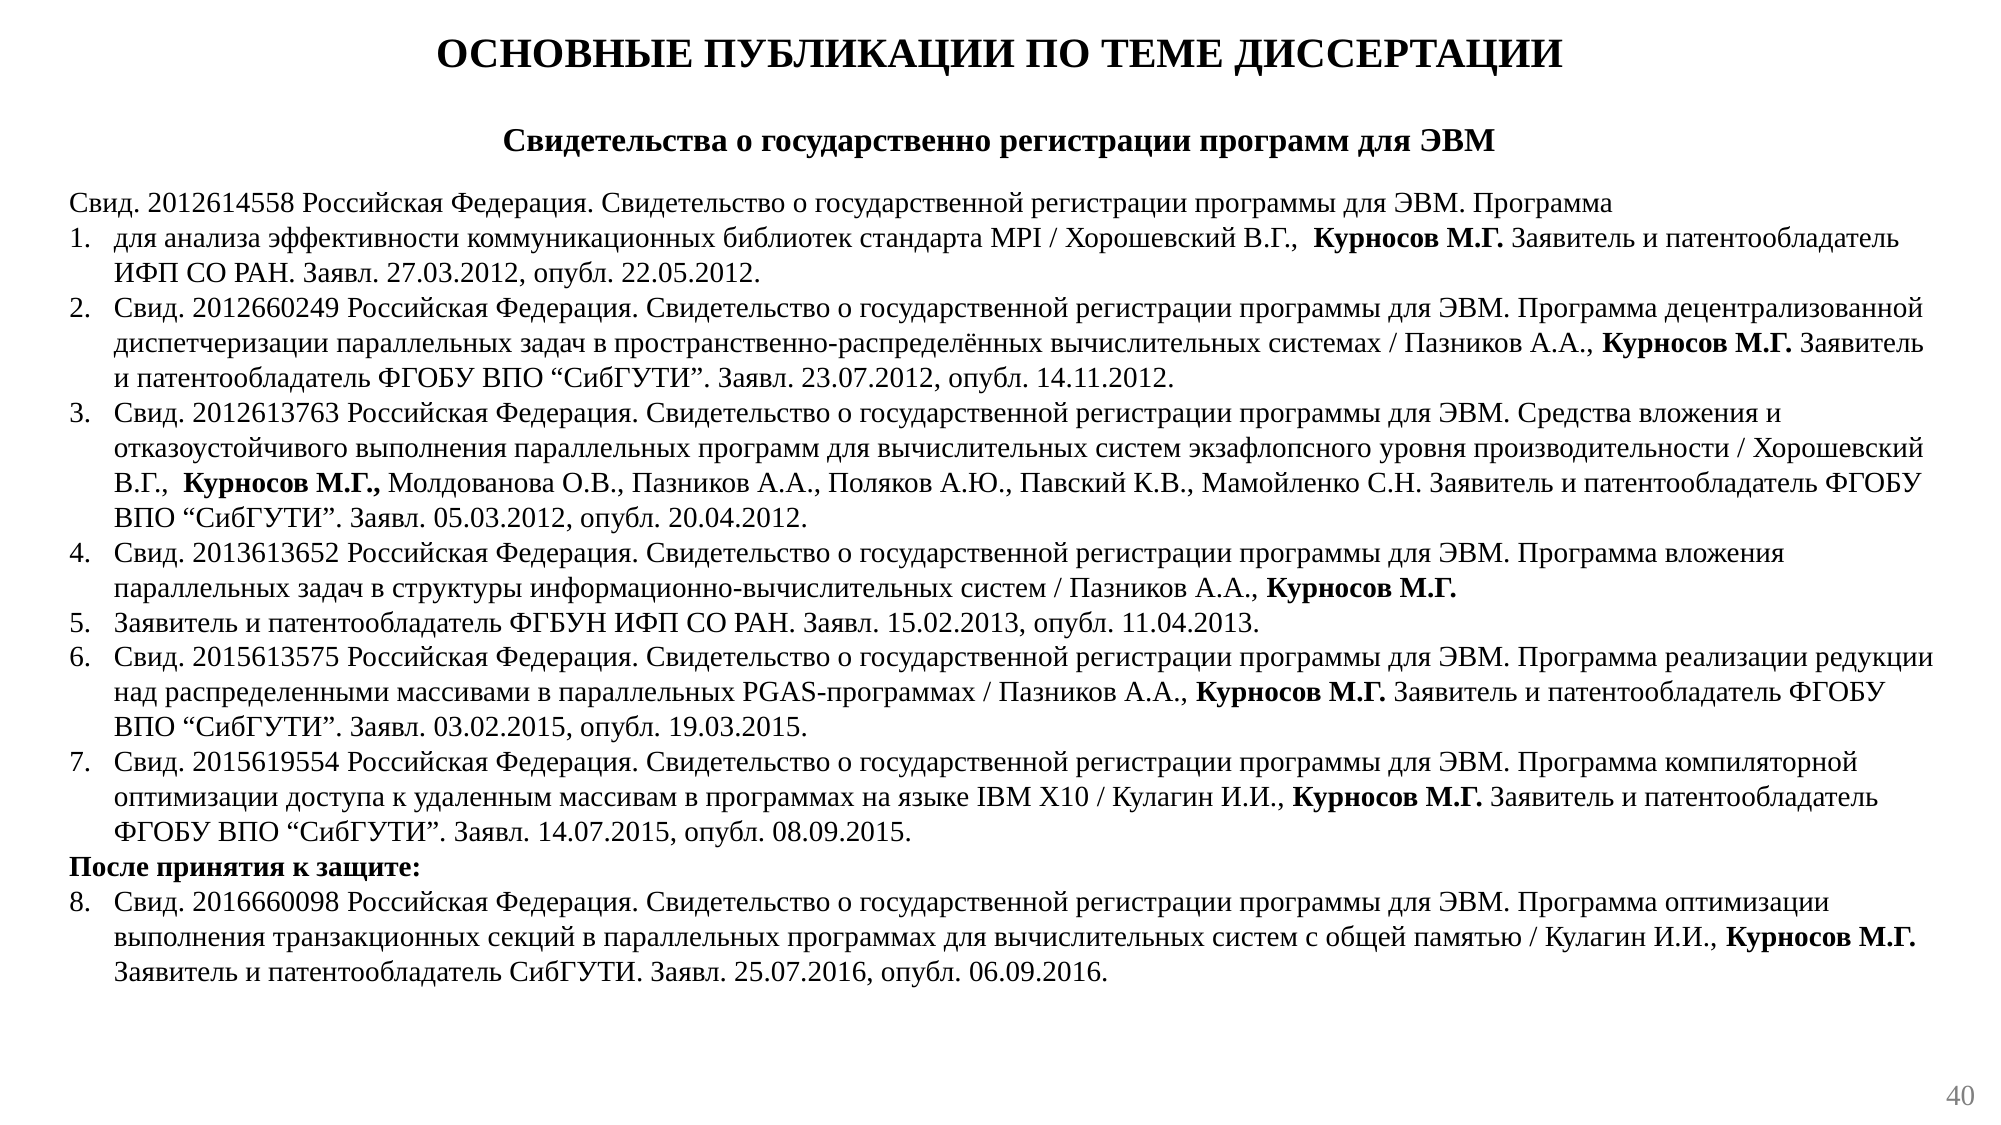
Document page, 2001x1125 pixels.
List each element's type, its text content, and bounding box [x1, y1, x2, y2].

text_box Свид. 2012614558 Российская Федерация. Свидетельство о государственной регистрации программы для ЭВМ. Программа для анализа эффективности коммуникационных библиотек стандарта MPI / Хорошевский В.Г., Курносов М.Г. Заявитель и патентообладатель ИФП СО РАН. Заявл. 27.03.2012, опубл. 22.05.2012. Свид. 2012660249 Российская Федерация. Свидетельство о государственной регистрации программы для ЭВМ. Программа децентрализованной диспетчеризации параллельных задач в пространственно-распределённых вычислительных системах / Пазников А.А., Курносов М.Г. Заявитель и патентообладатель ФГОБУ ВПО “СибГУТИ”. Заявл. 23.07.2012, опубл. 14.11.2012. Свид. 2012613763 Российская Федерация. Свидетельство о государственной регистрации программы для ЭВМ. Средства вложения и отказоустойчивого выполнения параллельных программ для вычислительных систем экзафлопсного уровня производительности / Хорошевский В.Г., Курносов М.Г., Молдованова О.В., Пазников А.А., Поляков А.Ю., Павский К.В., Мамойленко С.Н. Заявитель и патентообладатель ФГОБУ ВПО “СибГУТИ”. Заявл. 05.03.2012, опубл. 20.04.2012. Свид. 2013613652 Российская Федерация. Свидетельство о государственной регистрации программы для ЭВМ. Программа вложения параллельных задач в структуры информационно-вычислительных систем / Пазников А.А., Курносов М.Г. Заявитель и патентообладатель ФГБУН ИФП СО РАН. Заявл. 15.02.2013, опубл. 11.04.2013. Свид. 2015613575 Российская Федерация. Свидетельство о государственной регистрации программы для ЭВМ. Программа реализации редукции над распределенными массивами в параллельных PGAS-программах / Пазников А.А., Курносов М.Г. Заявитель и патентообладатель ФГОБУ ВПО “СибГУТИ”. Заявл. 03.02.2015, опубл. 19.03.2015. Свид. 2015619554 Российская Федерация. Свидетельство о государственной регистрации программы для ЭВМ. Программа компиляторной оптимизации доступа к удаленным массивам в программах на языке IBM X10 / Кулагин И.И., Курносов М.Г. Заявитель и патентообладатель ФГОБУ ВПО “СибГУТИ”. Заявл. 14.07.2015, опубл. 08.09.2015. После принятия к защите: Свид. 2016660098 Российская Федерация. Свидетельство о государственной регистрации программы для ЭВМ. Программа оптимизации выполнения транзакционных секций в параллельных программах для вычислительных систем с общей памятью / Кулагин И.И., Курносов М.Г. Заявитель и патентообладатель СибГУТИ. Заявл. 25.07.2016, опубл. 06.09.2016. [69, 183, 1945, 1125]
text_box ОСНОВНЫЕ ПУБЛИКАЦИИ ПО ТЕМЕ ДИССЕРТАЦИИ [0, 25, 2000, 76]
text_box <number> [1945, 1063, 1991, 1124]
text_box Свидетельства о государственно регистрации программ для ЭВМ [0, 117, 2000, 158]
